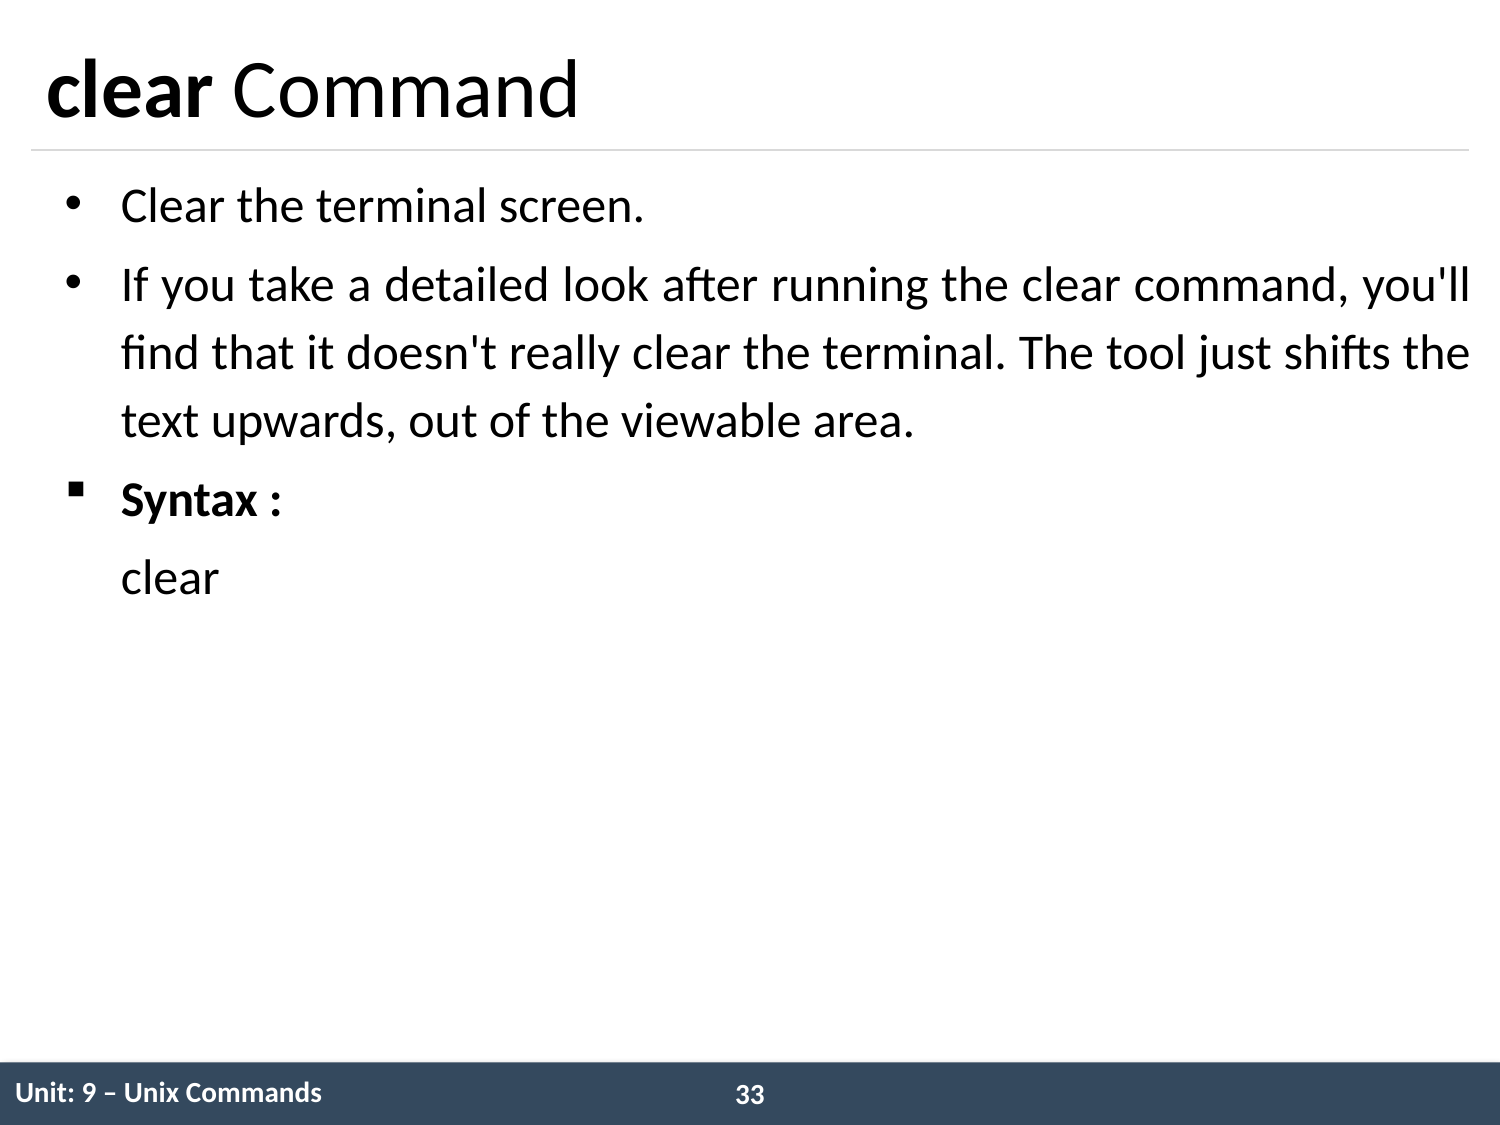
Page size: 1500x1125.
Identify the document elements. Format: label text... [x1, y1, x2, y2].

list Clear the terminal screen. If you take a detailed look after running the clear command, you'll find that it doesn't really clear the terminal. The tool just shifts the text upwards, out of the viewable area. Syntax : clear [49, 156, 1488, 1032]
title clear Command [31, 17, 1469, 150]
